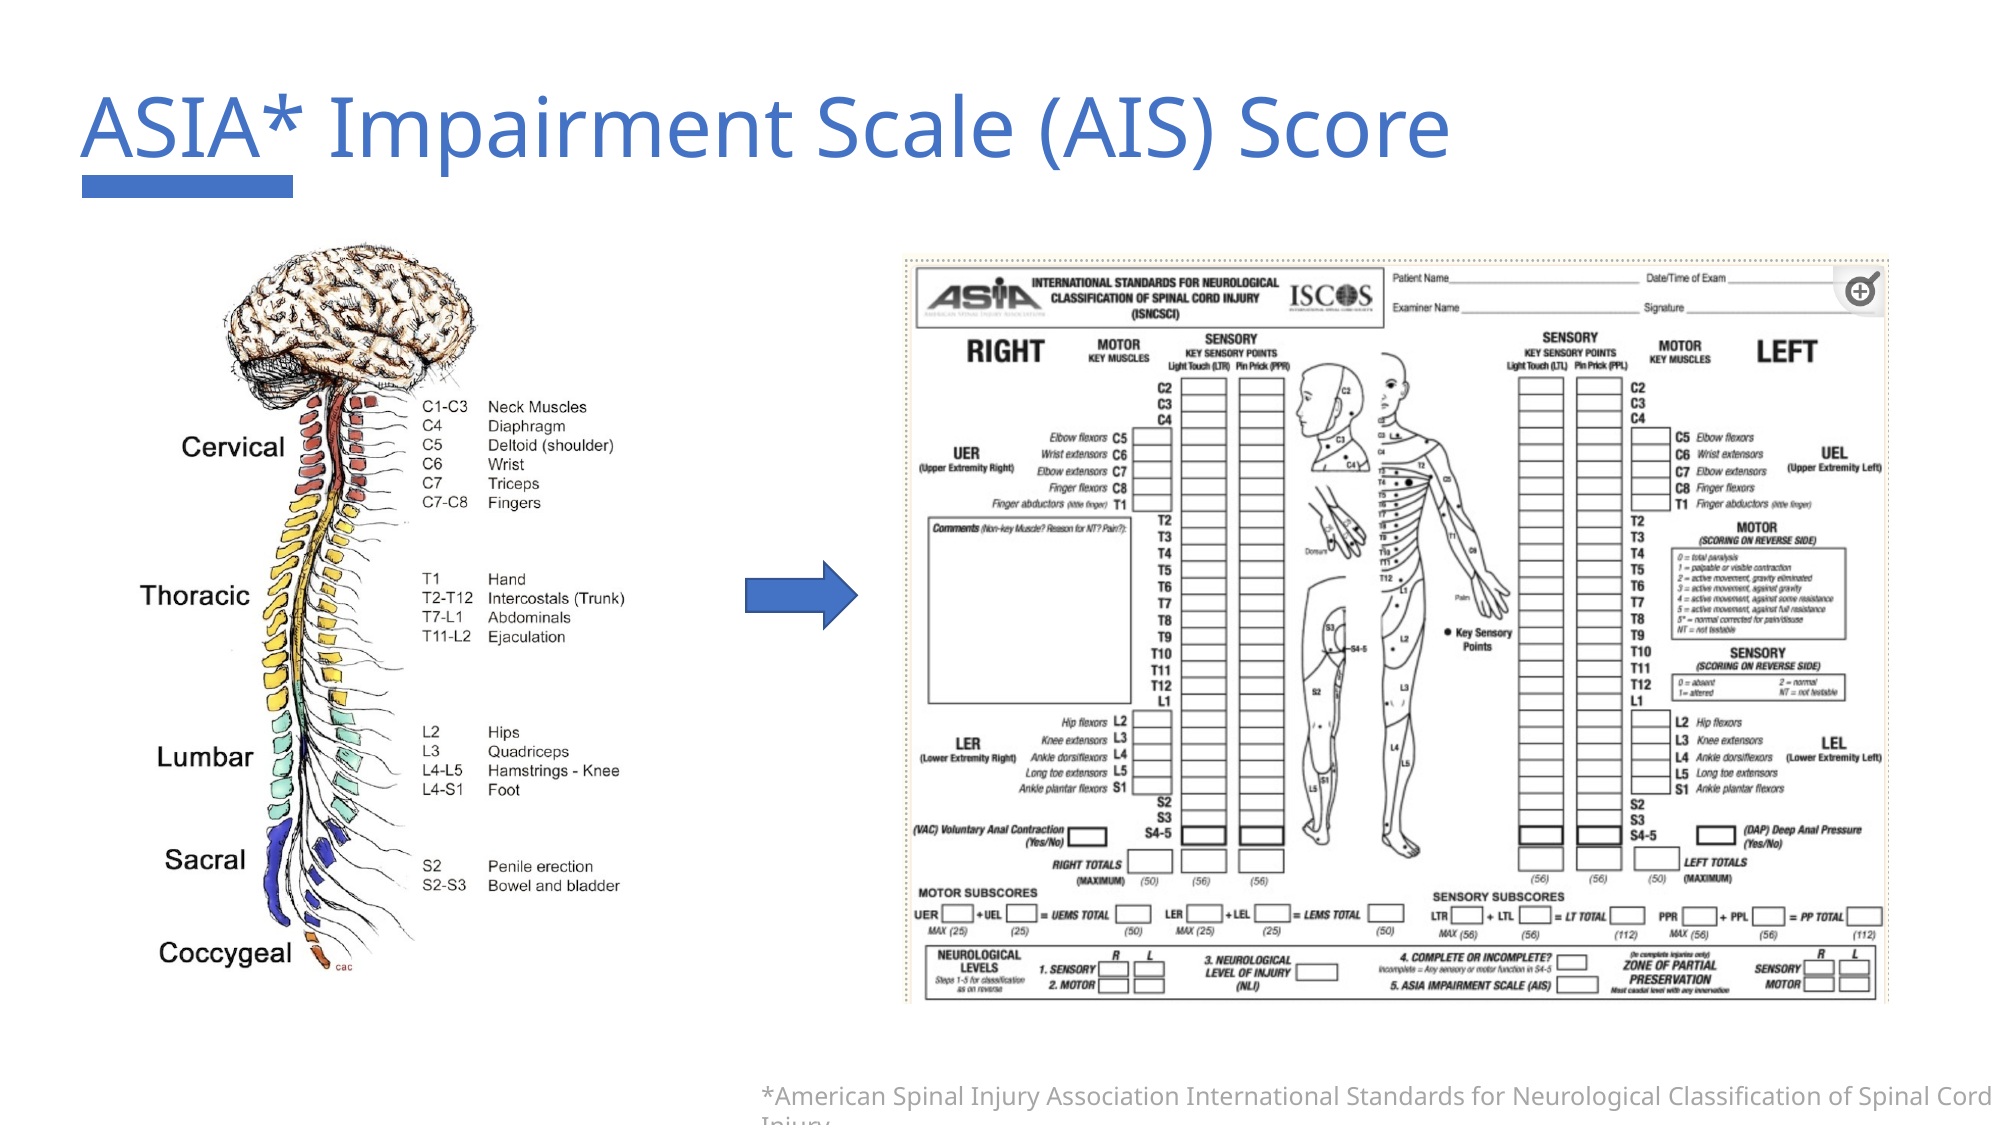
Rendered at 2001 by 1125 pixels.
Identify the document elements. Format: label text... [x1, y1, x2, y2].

text_box *American Spinal Injury Association International Standards for Neurological Classification of Spinal Cord Injury [746, 1073, 2000, 1125]
text_box [745, 560, 859, 631]
picture [902, 253, 1889, 1004]
picture [81, 230, 679, 1026]
text_box ASIA* Impairment Scale (AIS) Score [66, 67, 1774, 182]
